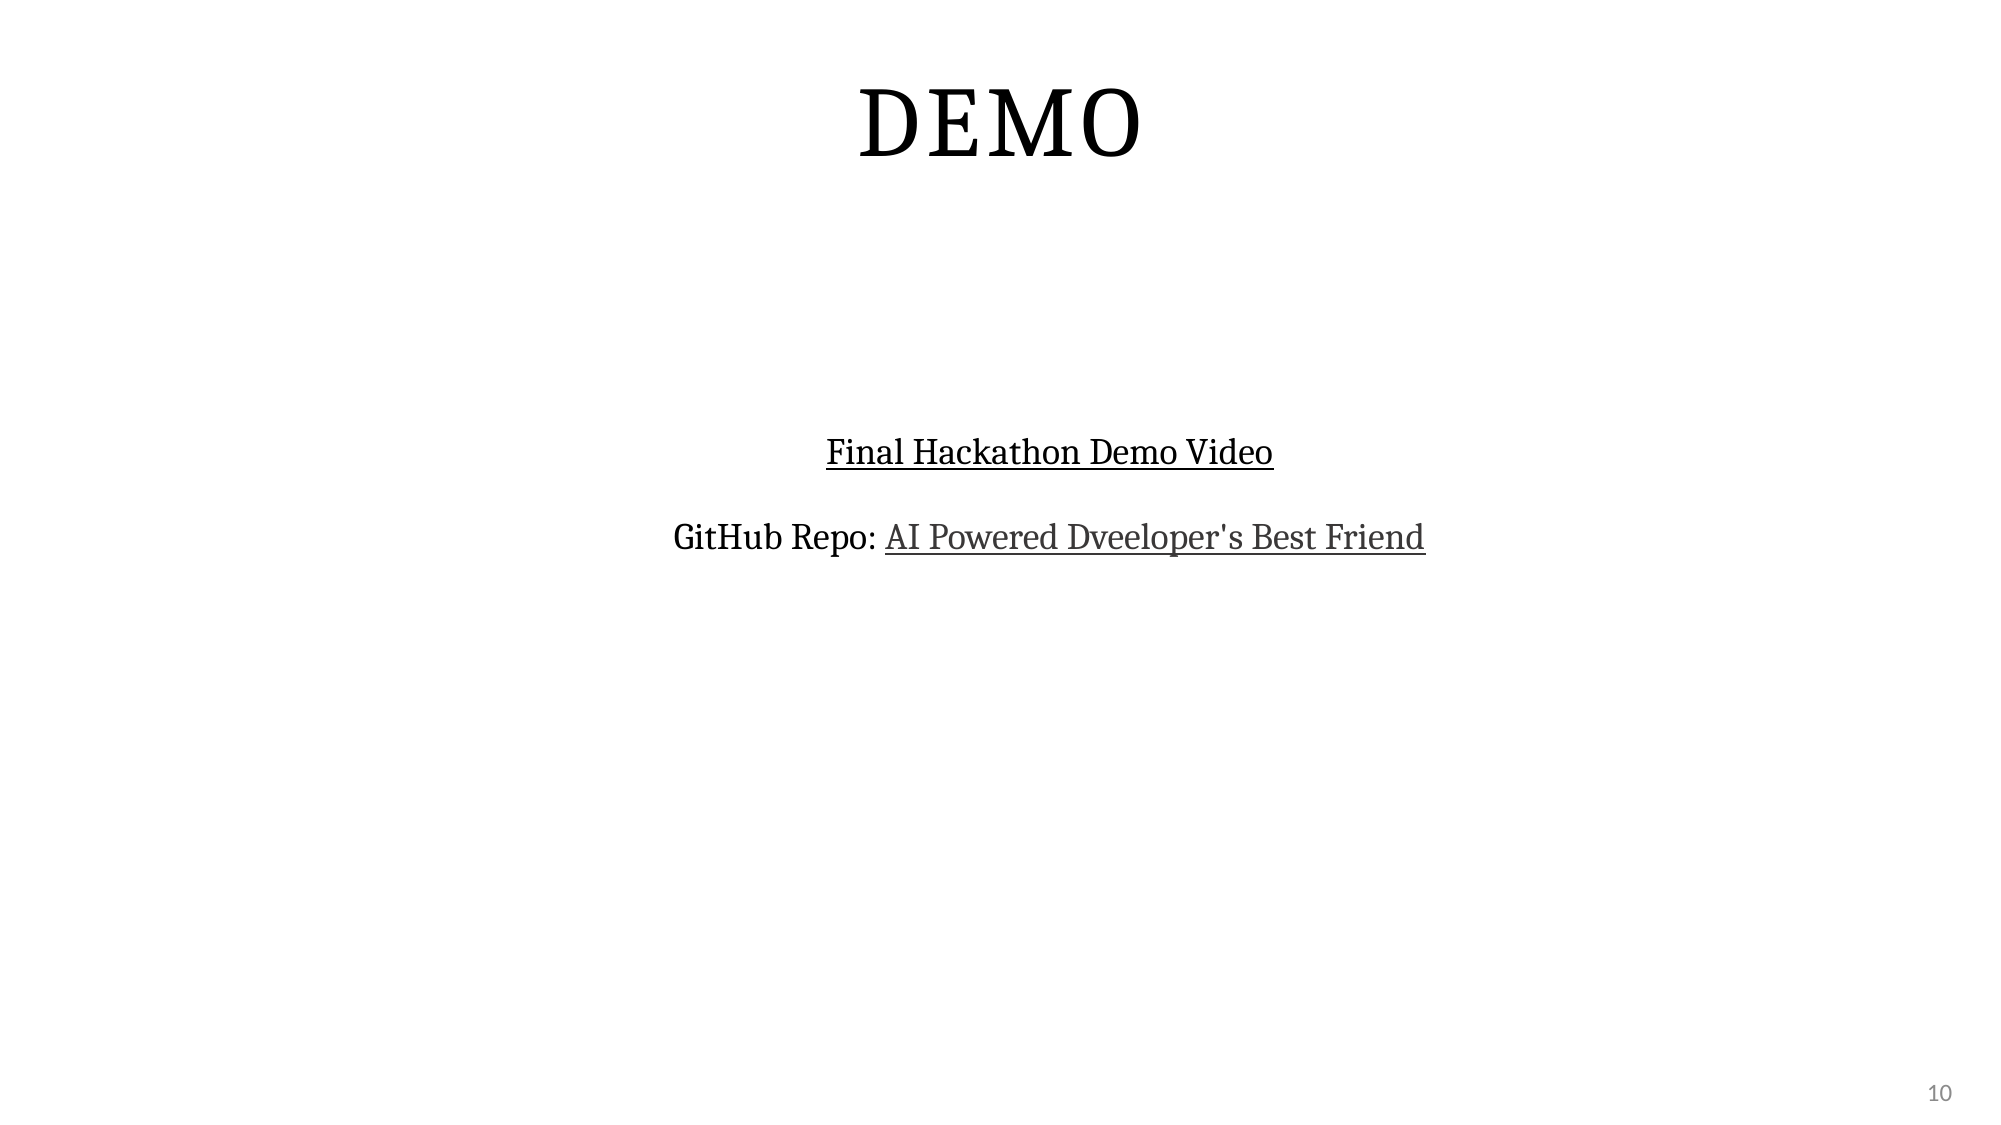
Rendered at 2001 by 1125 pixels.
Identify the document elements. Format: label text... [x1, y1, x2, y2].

text_box GitHub Repo: AI Powered Dveeloper's Best Friend [659, 505, 1449, 565]
text_box Final Hackathon Demo Video [788, 420, 1320, 480]
slide_number 10 [1894, 1061, 1968, 1121]
title DEMO [97, 49, 1903, 185]
